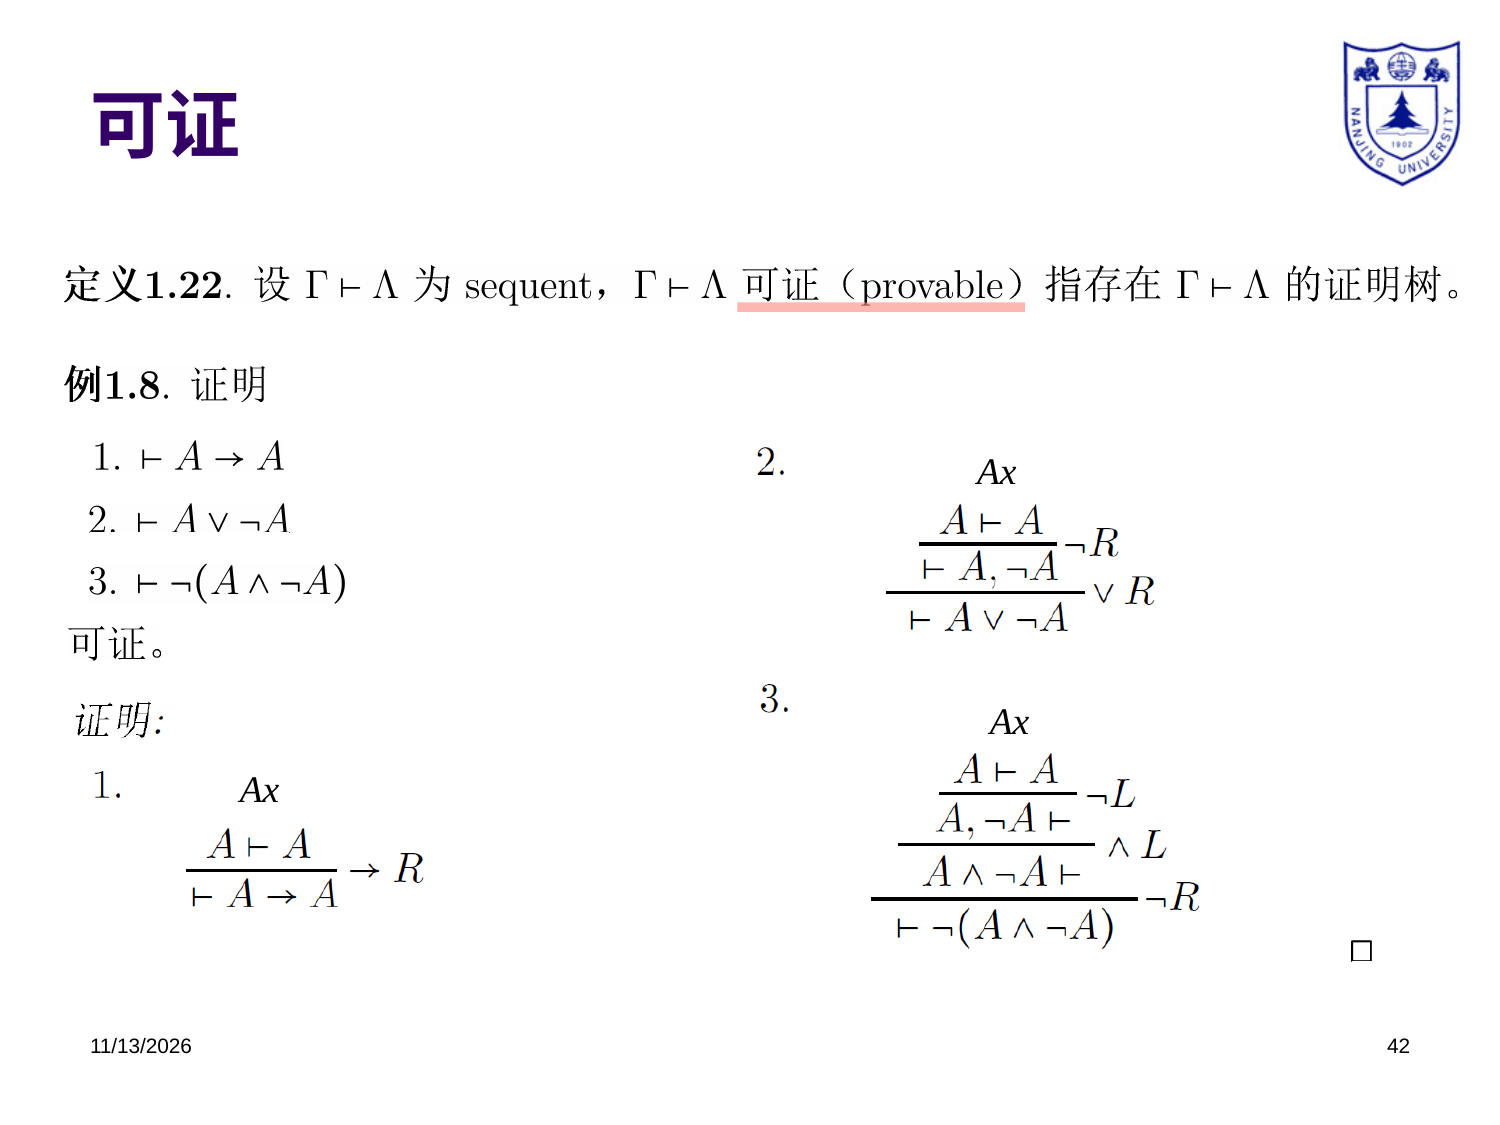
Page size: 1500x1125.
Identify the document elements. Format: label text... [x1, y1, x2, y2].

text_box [62, 362, 346, 668]
title 可证 [75, 20, 1313, 175]
slide_number 42 [1074, 1025, 1425, 1100]
picture [70, 699, 163, 738]
picture [179, 824, 425, 915]
picture [1146, 874, 1200, 916]
text_box Ax [224, 757, 313, 817]
picture [1105, 827, 1168, 861]
picture [1337, 37, 1467, 189]
text_box Ax [974, 689, 1063, 750]
picture [1065, 521, 1122, 566]
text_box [62, 262, 1459, 309]
picture [1085, 777, 1137, 811]
picture [922, 852, 1088, 888]
picture [868, 894, 1138, 903]
picture [83, 762, 138, 812]
picture [896, 905, 1114, 950]
picture [749, 674, 793, 722]
text_box Ax [962, 439, 1050, 500]
picture [1090, 568, 1156, 610]
picture [749, 442, 789, 480]
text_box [1349, 937, 1374, 972]
picture [896, 749, 1097, 849]
picture [905, 602, 1069, 635]
picture [880, 499, 1089, 597]
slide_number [75, 1025, 425, 1100]
